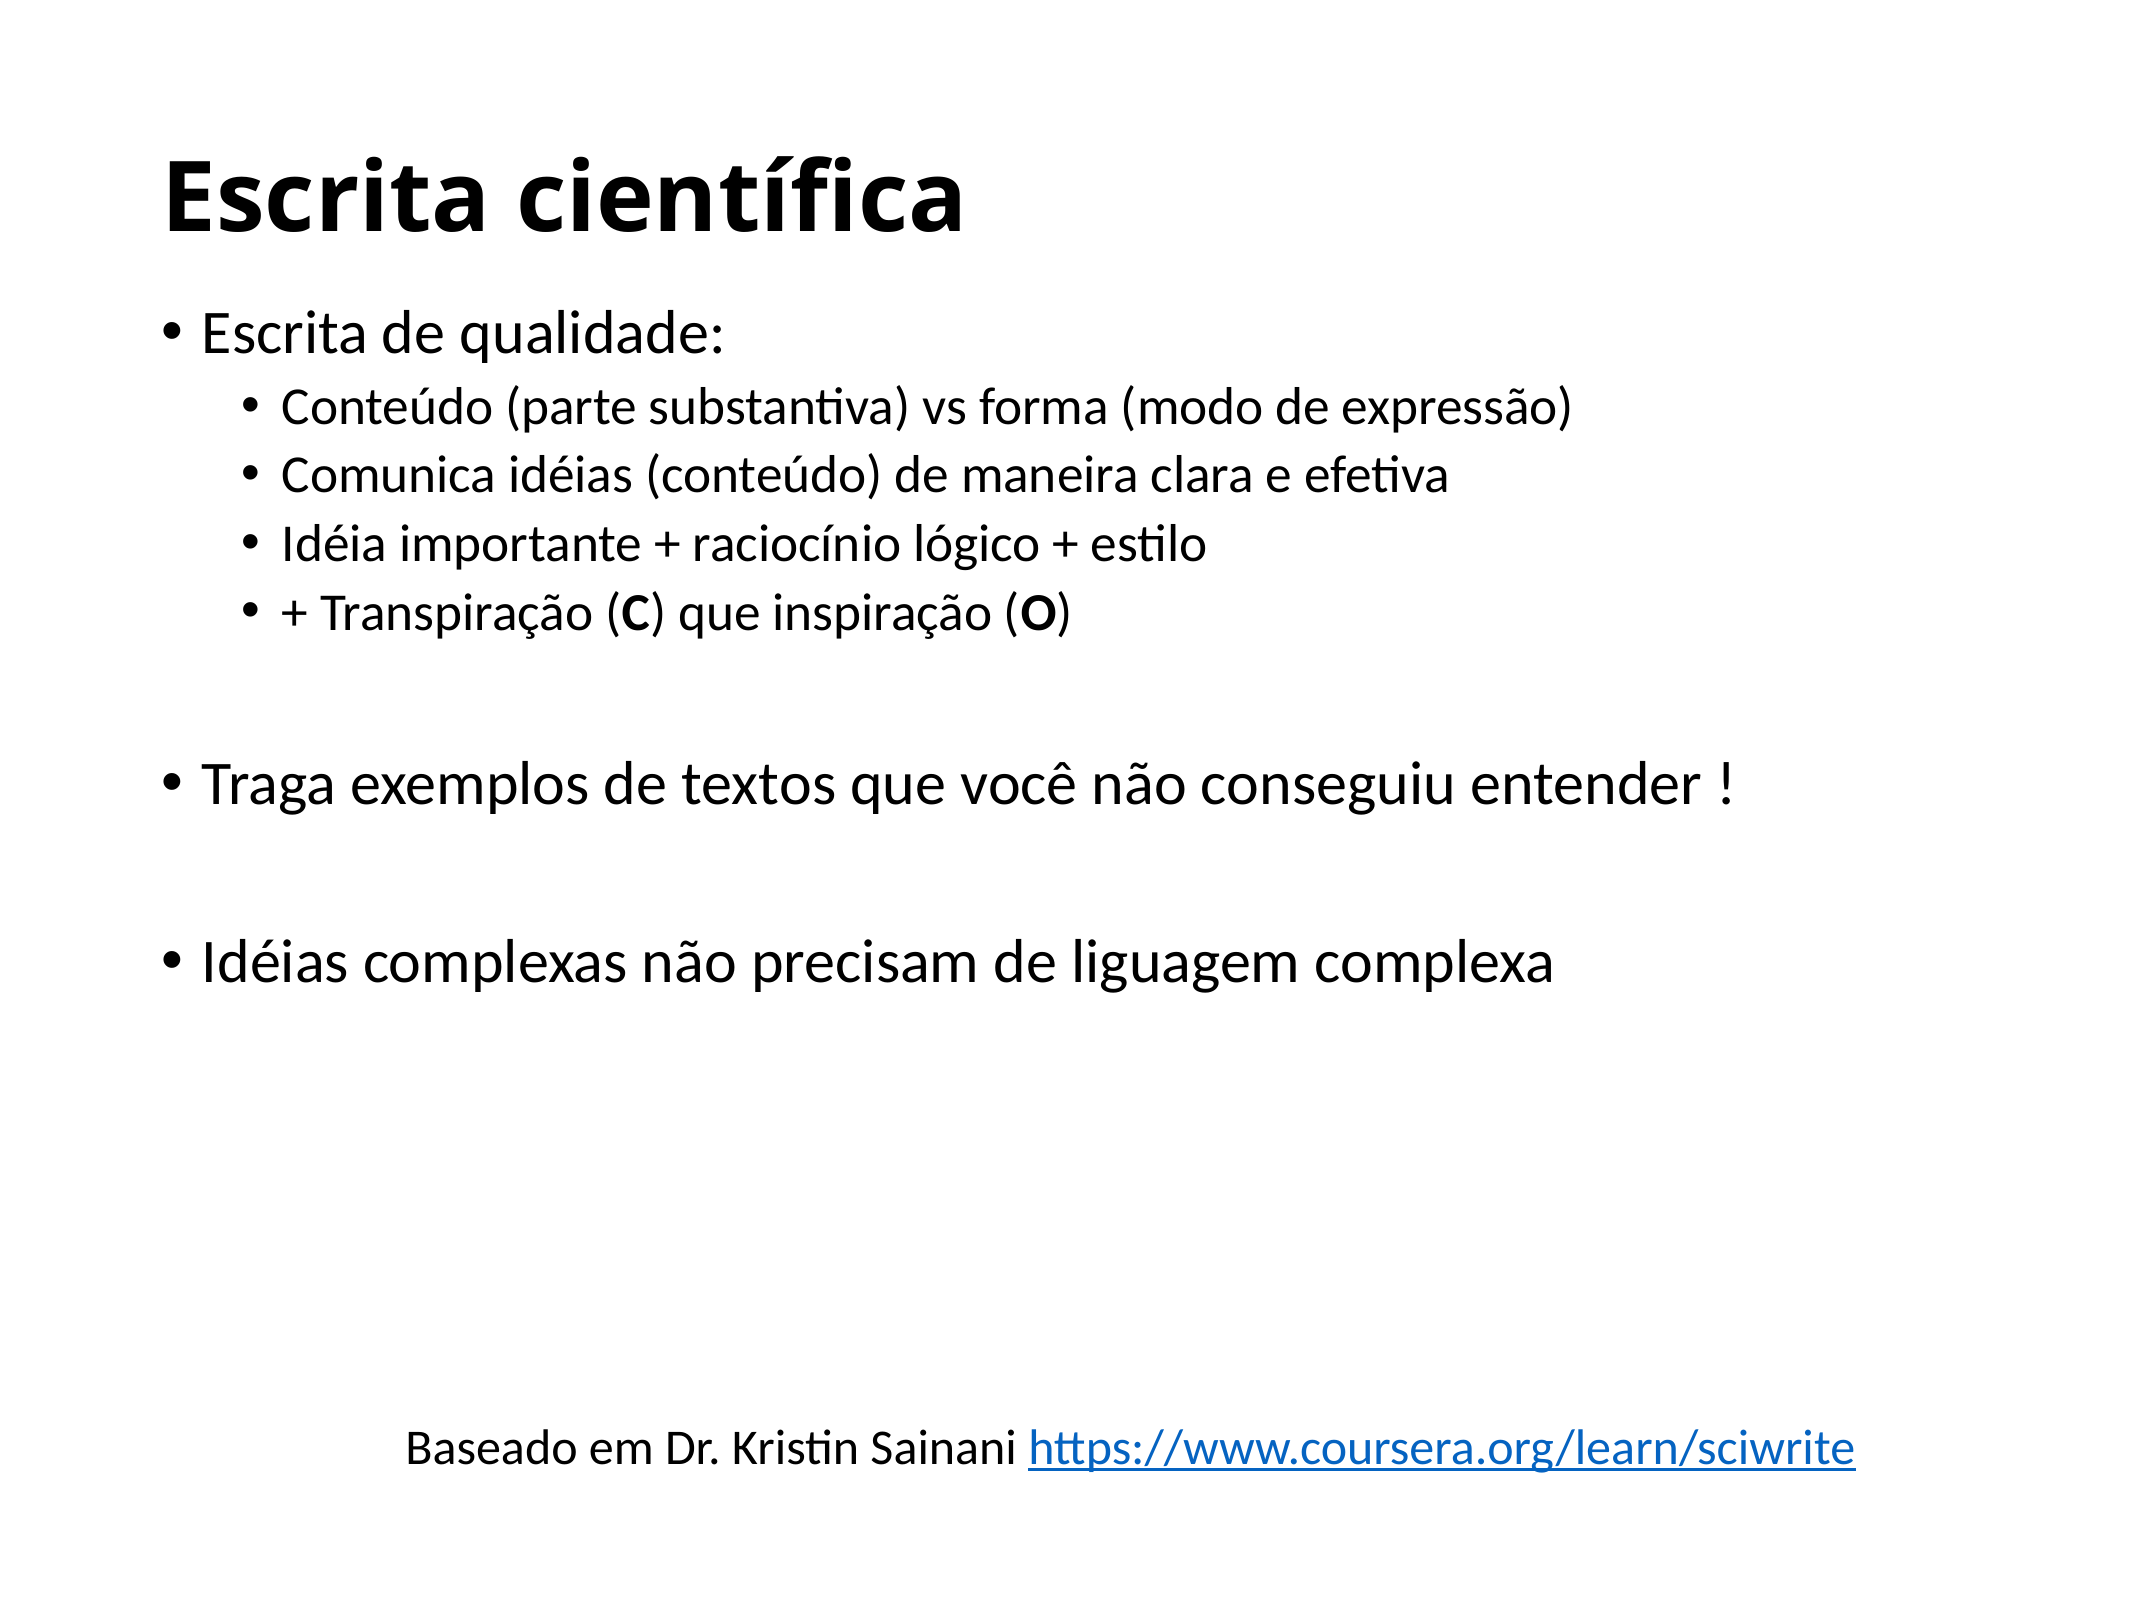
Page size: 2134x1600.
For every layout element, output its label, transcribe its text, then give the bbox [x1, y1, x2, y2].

title Escrita científica [146, 45, 1987, 292]
text_box Baseado em Dr. Kristin Sainani https://www.coursera.org/learn/sciwrite [390, 1406, 1883, 1482]
list Escrita de qualidade: Conteúdo (parte substantiva) vs forma (modo de expressão) Comunica idéias (conteúdo) de maneira clara e efetiva Idéia importante + raciocínio lógico + estilo + Transpiração (C) que inspiração (O) Traga exemplos de textos que você não conseguiu entender ! Idéias complexas não precisam de liguagem complexa [146, 292, 1987, 1407]
